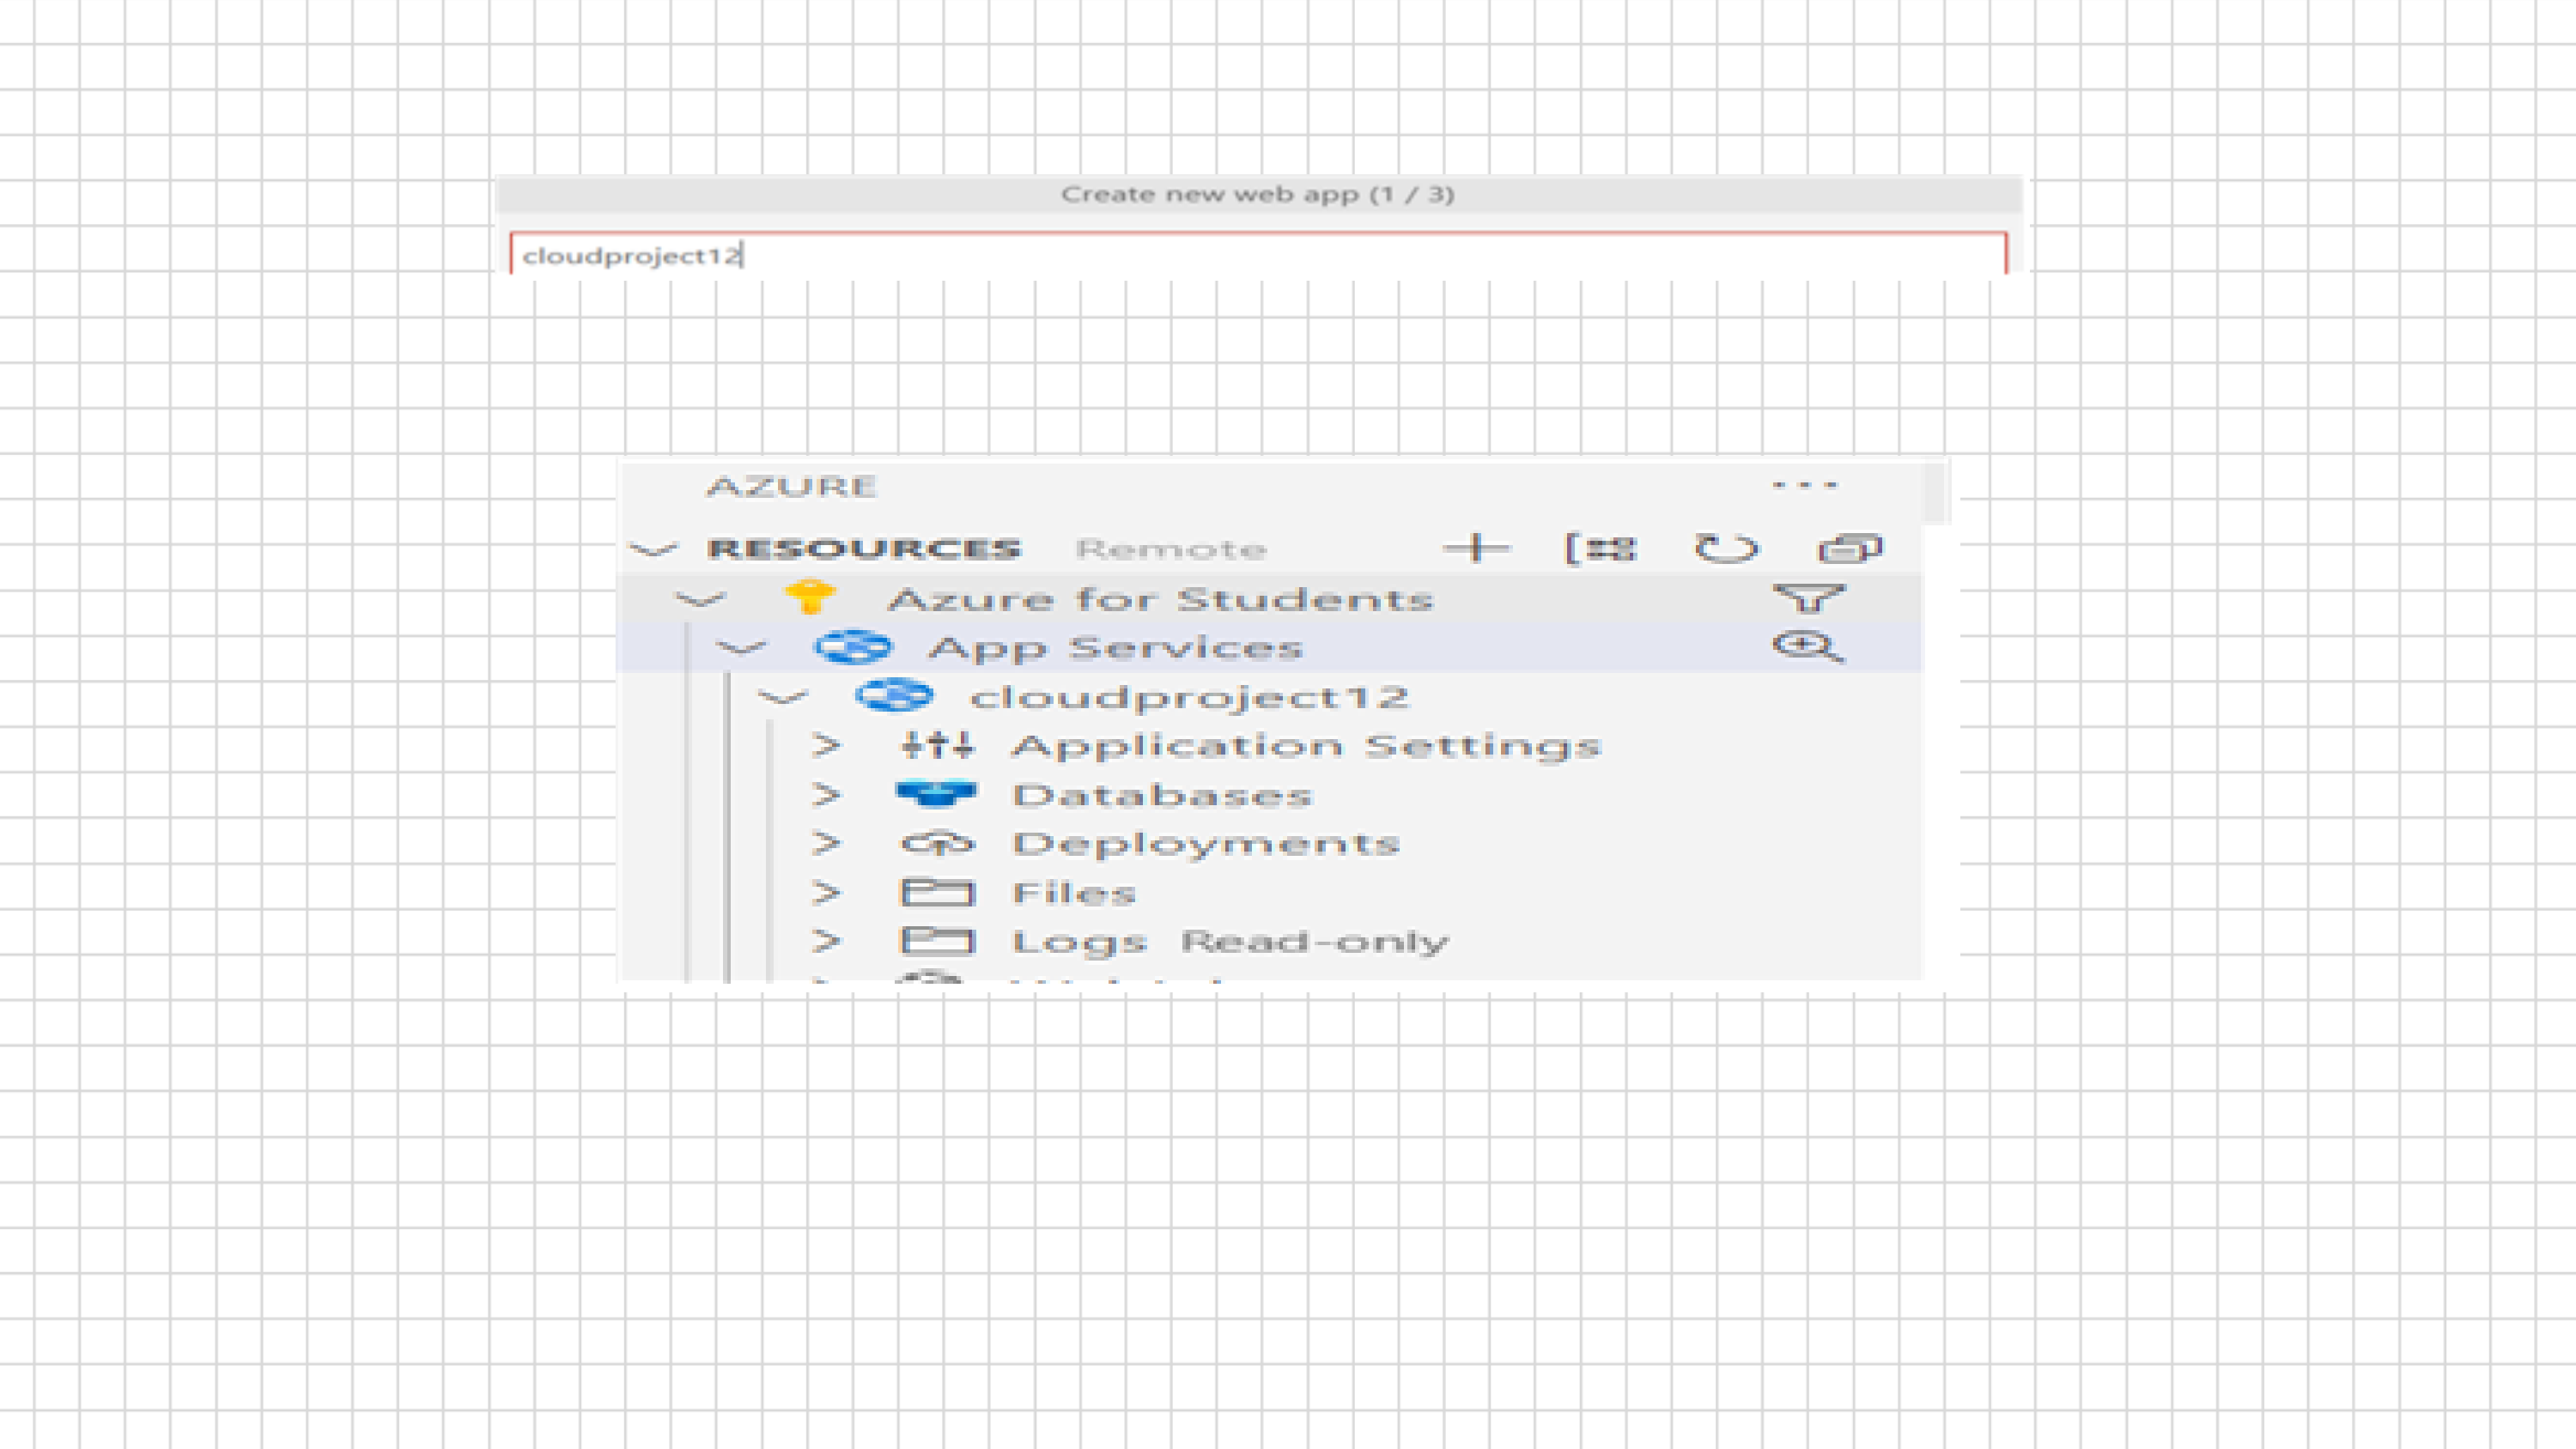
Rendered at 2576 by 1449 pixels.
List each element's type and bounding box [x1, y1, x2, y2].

text_box [0, 0, 2576, 1449]
text_box [615, 456, 1961, 993]
text_box [495, 174, 2030, 281]
